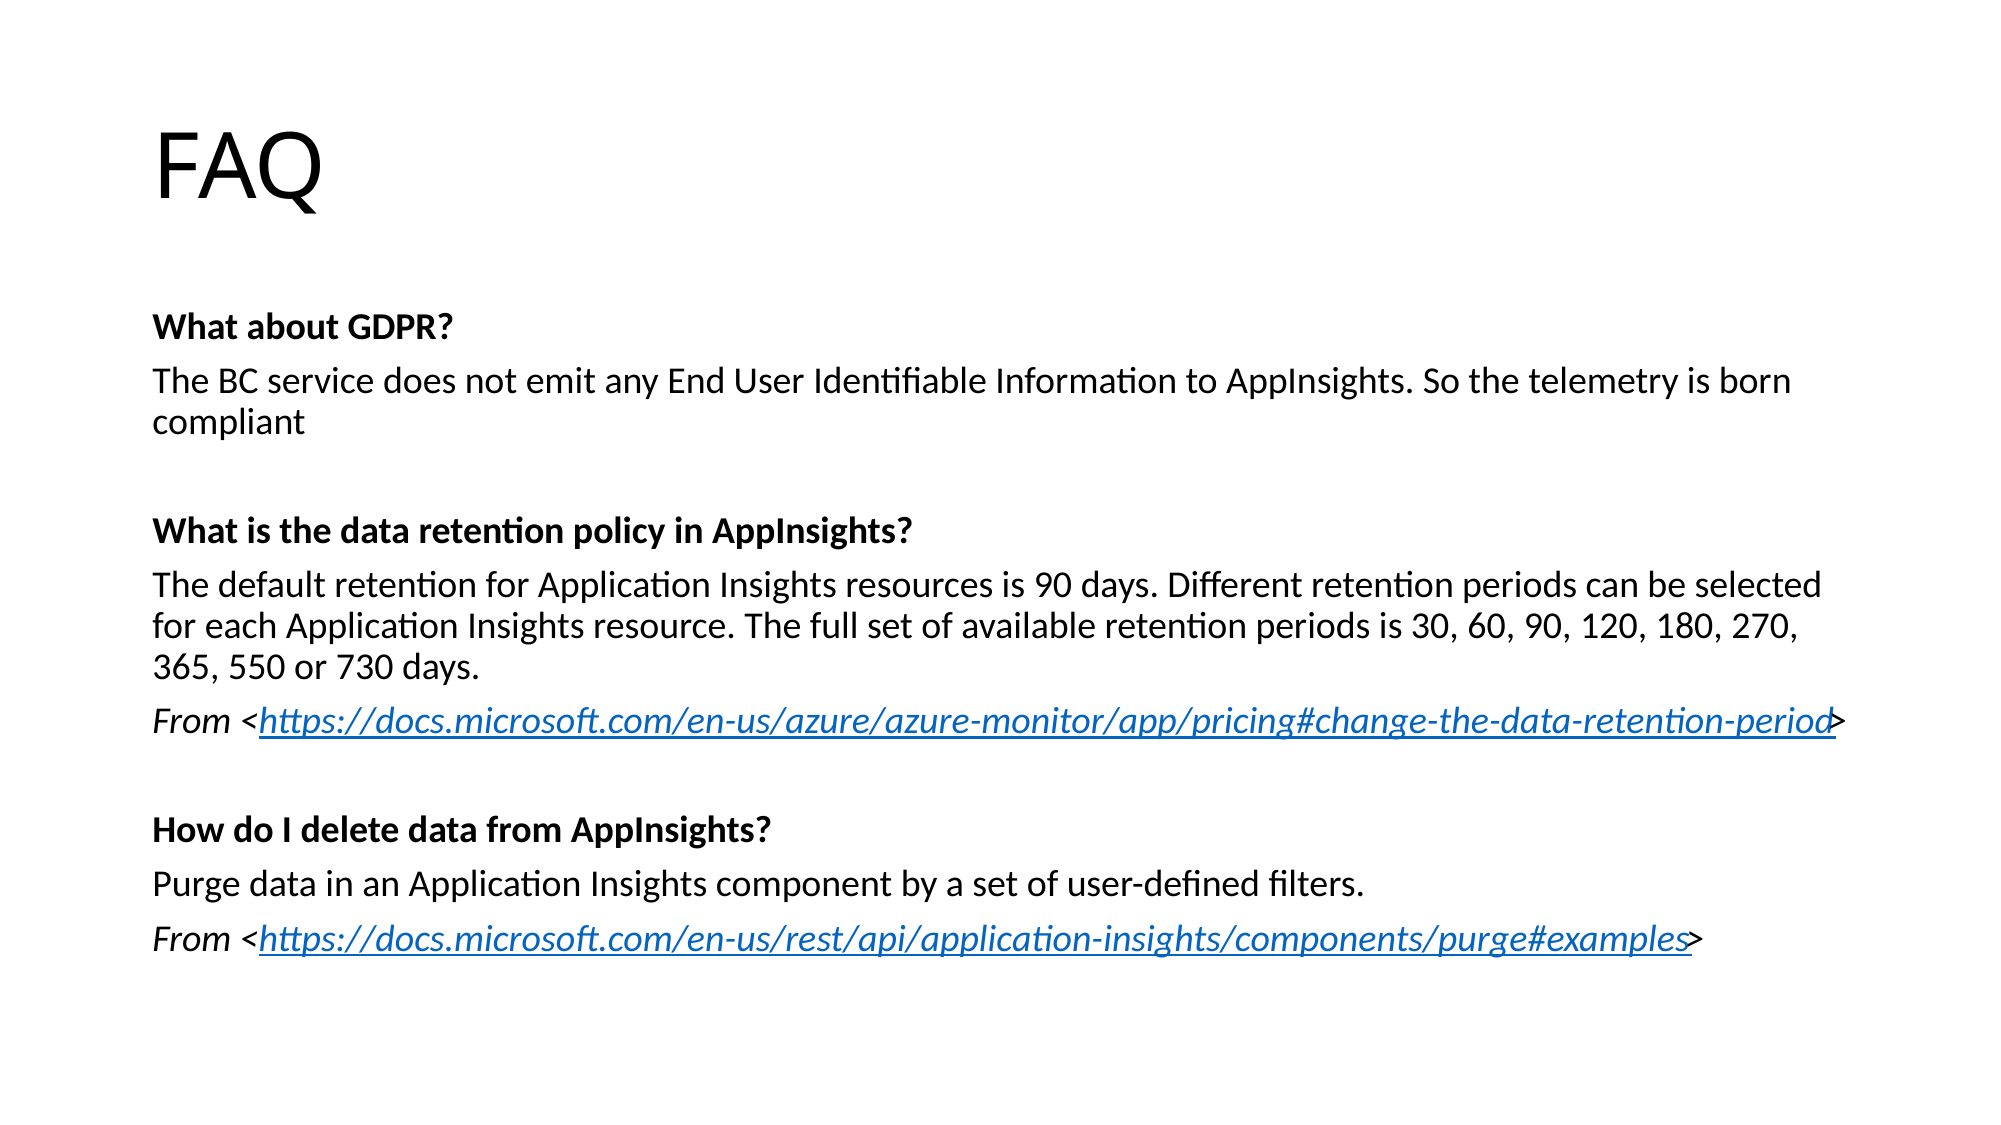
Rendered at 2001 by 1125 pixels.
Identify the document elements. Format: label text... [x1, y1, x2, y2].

list What about GDPR? The BC service does not emit any End User Identifiable Information to AppInsights. So the telemetry is born compliant What is the data retention policy in AppInsights? The default retention for Application Insights resources is 90 days. Different retention periods can be selected for each Application Insights resource. The full set of available retention periods is 30, 60, 90, 120, 180, 270, 365, 550 or 730 days. From <https://docs.microsoft.com/en-us/azure/azure-monitor/app/pricing#change-the-data-retention-period> How do I delete data from AppInsights? Purge data in an Application Insights component by a set of user-defined filters. From <https://docs.microsoft.com/en-us/rest/api/application-insights/components/purge#examples> [137, 299, 1863, 1014]
title FAQ [137, 59, 1863, 278]
